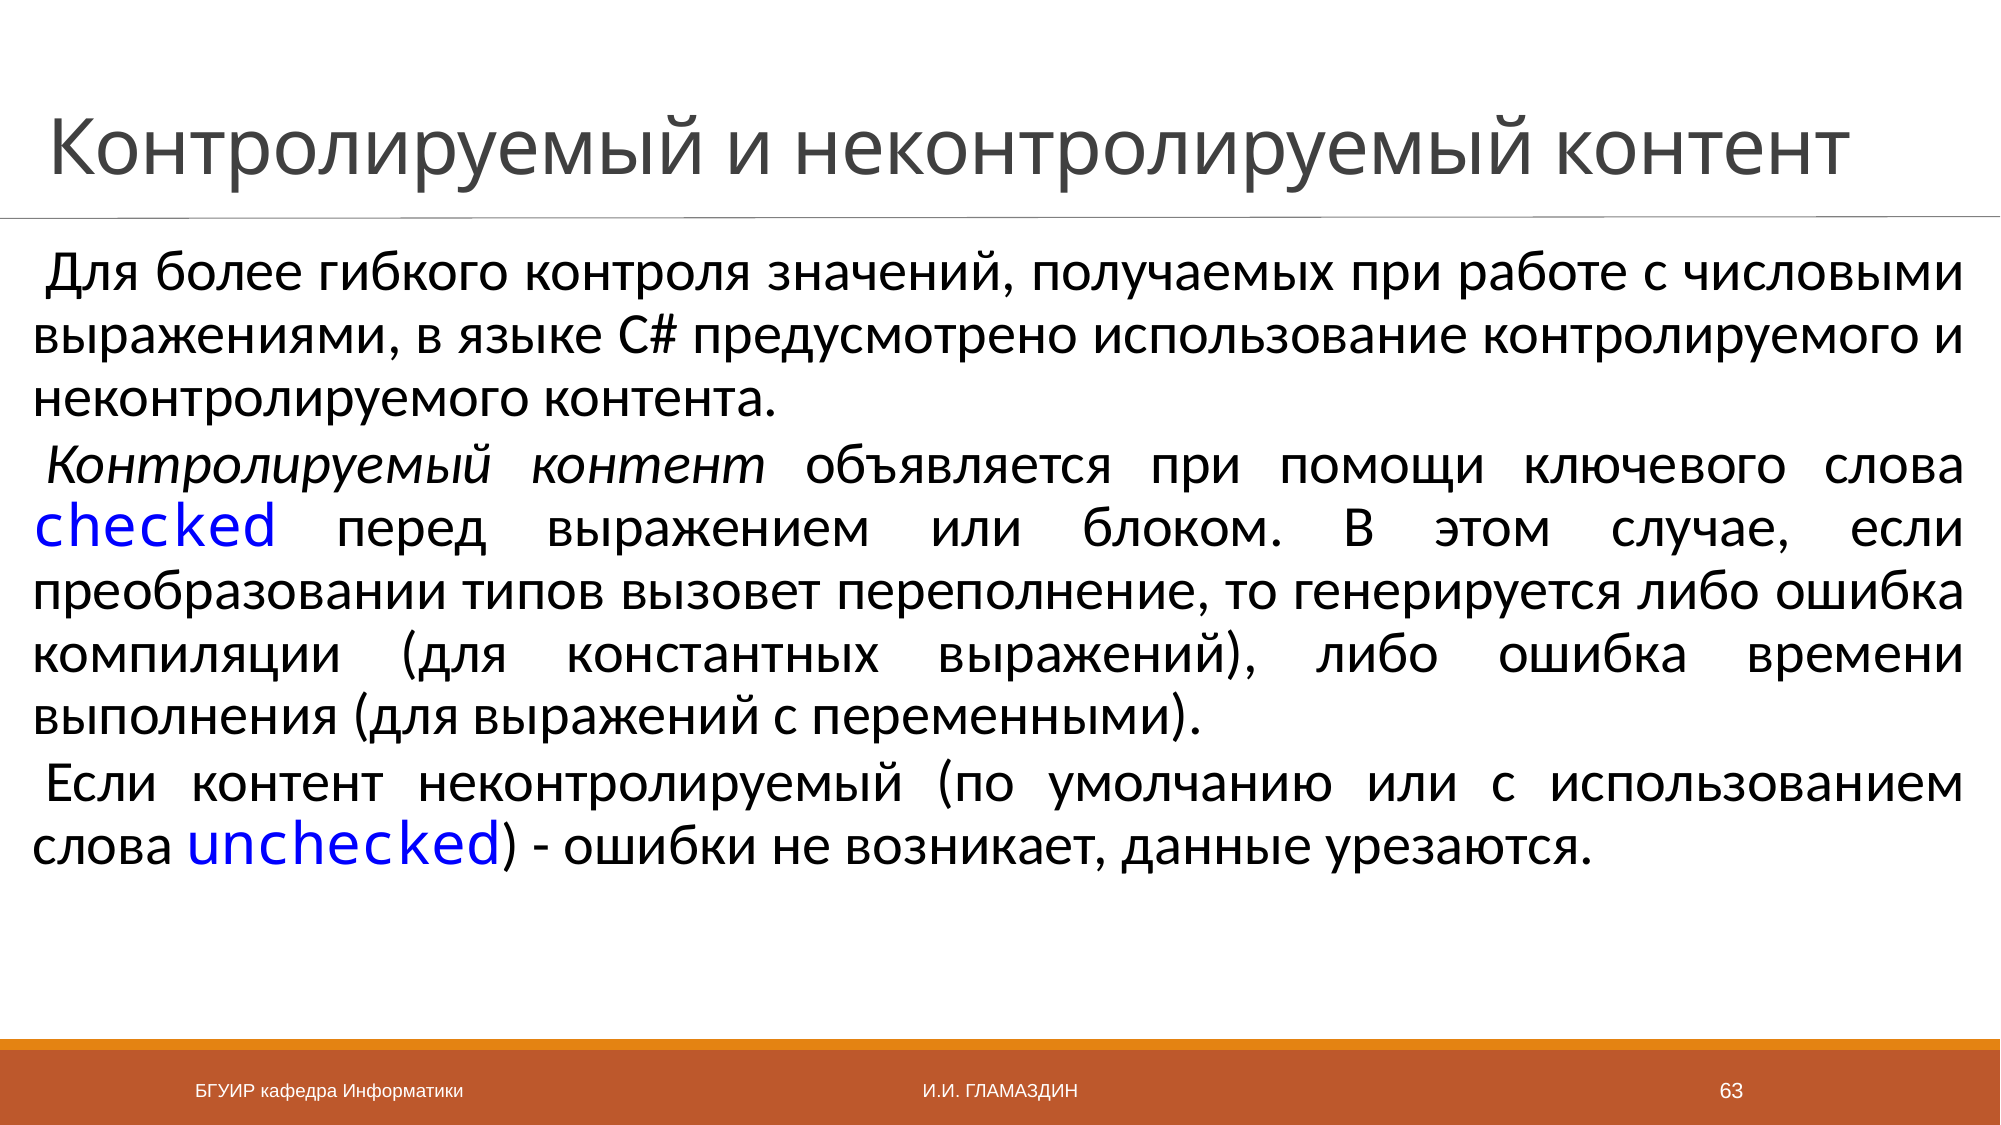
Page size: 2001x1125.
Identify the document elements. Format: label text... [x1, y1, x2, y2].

title Контролируемый и неконтролируемый контент [32, 47, 1967, 198]
footer И.И. Гламаздин [604, 1059, 1396, 1120]
slide_number 63 [1624, 1059, 1840, 1120]
list Для более гибкого контроля значений, получаемых при работе с числовыми выражениями, в языке C# предусмотрено использование контролируемого и неконтролируемого контента. Контролируемый контент объявляется при помощи ключевого слова checked перед выражением или блоком. В этом случае, если преобразовании типов вызовет переполнение, то генерируется либо ошибка компиляции (для константных выражений), либо ошибка времени выполнения (для выражений с переменными). Если контент неконтролируемый (по умолчанию или с использованием слова unchecked) - ошибки не возникает, данные урезаются. [32, 233, 1967, 1025]
slide_number БГУИР кафедра Информатики [180, 1059, 586, 1120]
